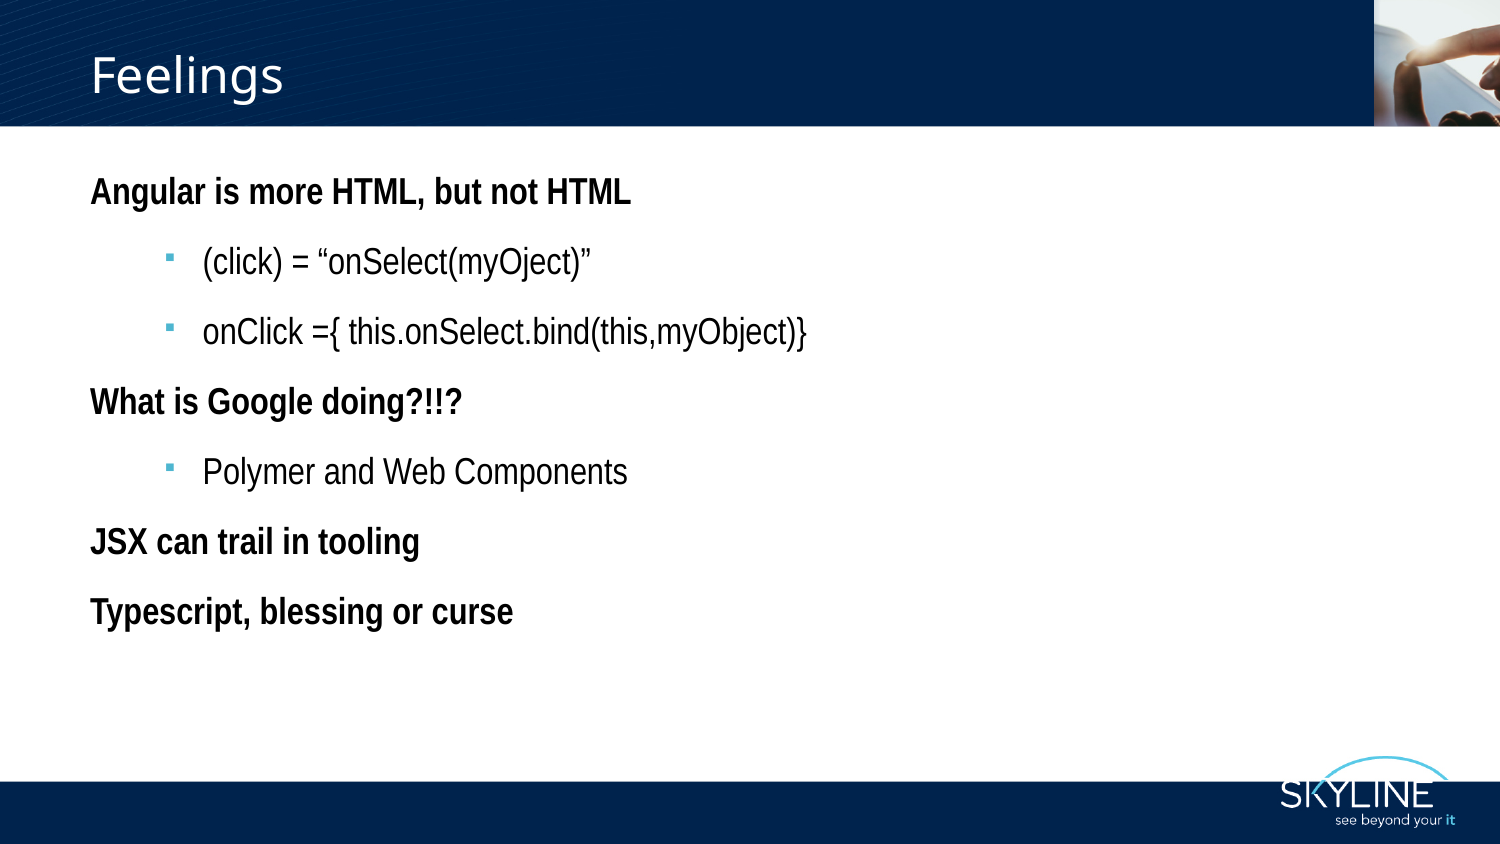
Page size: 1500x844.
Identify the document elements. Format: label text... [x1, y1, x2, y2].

title Feelings [75, 34, 1305, 125]
list Angular is more HTML, but not HTML (click) = “onSelect(myOject)” onClick ={ this.onSelect.bind(this,myObject)} What is Google doing?!!? Polymer and Web Components JSX can trail in tooling Typescript, blessing or curse [75, 159, 1425, 717]
picture [0, 0, 1500, 844]
